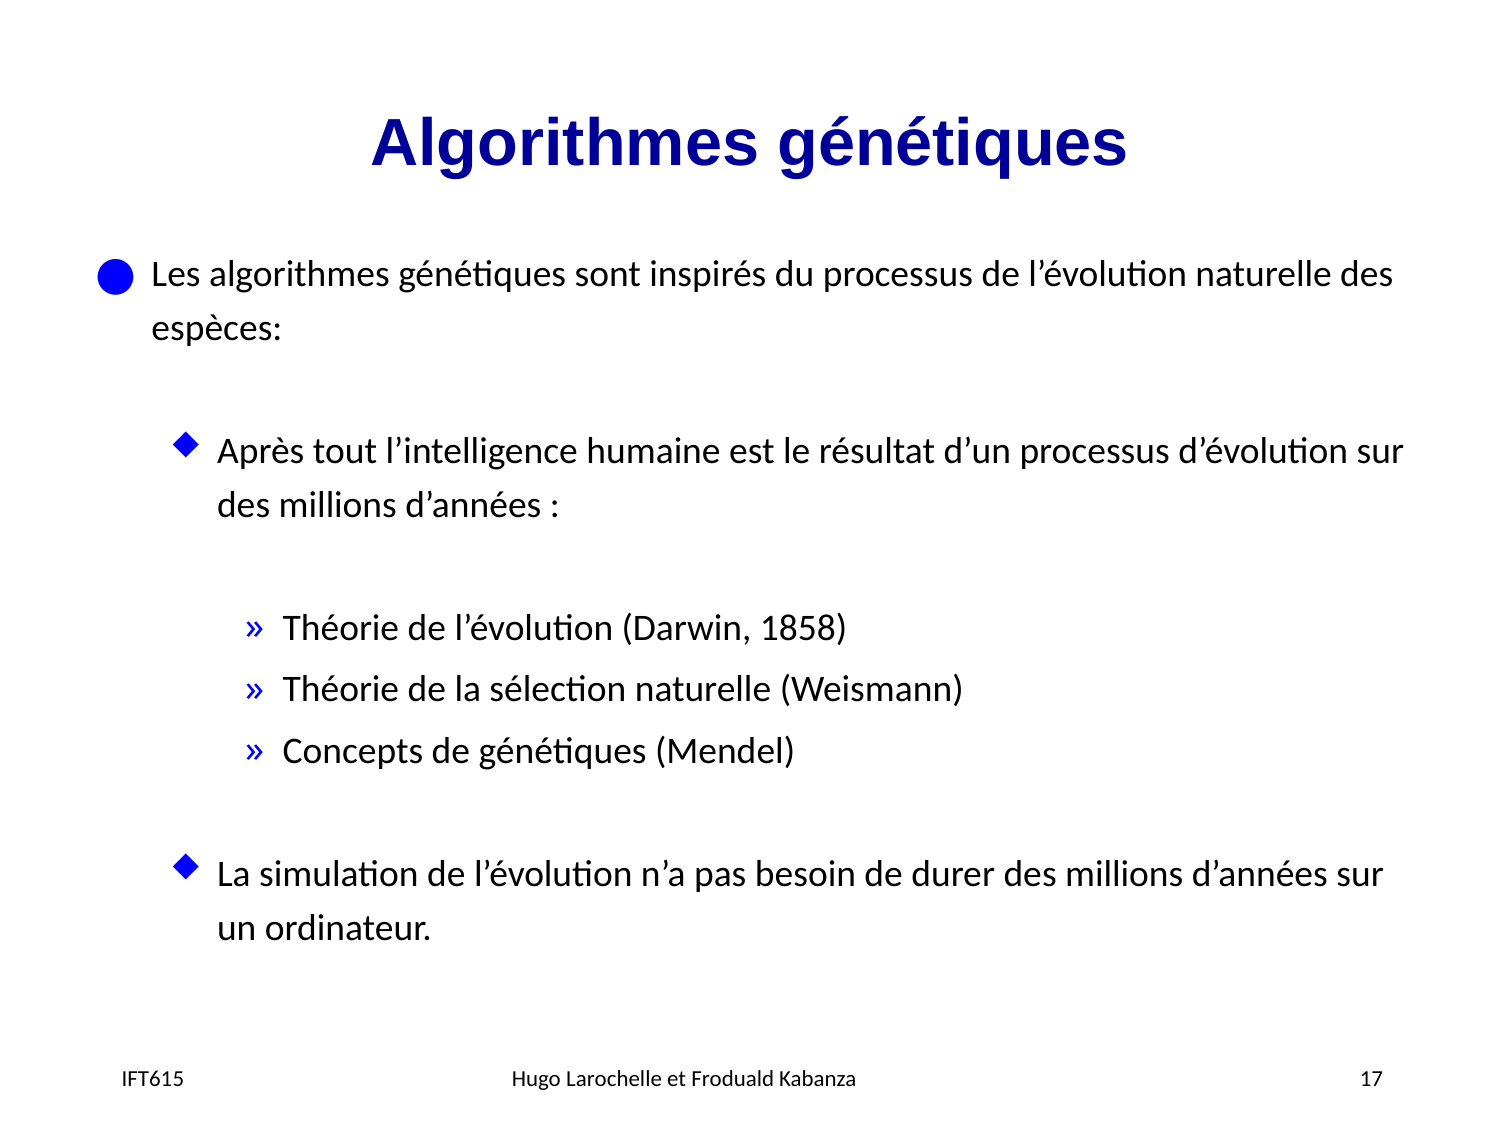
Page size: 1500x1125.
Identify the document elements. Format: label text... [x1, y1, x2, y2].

list Les algorithmes génétiques sont inspirés du processus de l’évolution naturelle des espèces: Après tout l’intelligence humaine est le résultat d’un processus d’évolution sur des millions d’années : Théorie de l’évolution (Darwin, 1858) Théorie de la sélection naturelle (Weismann) Concepts de génétiques (Mendel) La simulation de l’évolution n’a pas besoin de durer des millions d’années sur un ordinateur. [80, 232, 1431, 975]
title Algorithmes génétiques [75, 45, 1425, 233]
slide_number Hugo Larochelle et Froduald Kabanza [419, 1056, 950, 1117]
footer IFT615 [69, 1056, 200, 1117]
slide_number 17 [1344, 1056, 1431, 1117]
